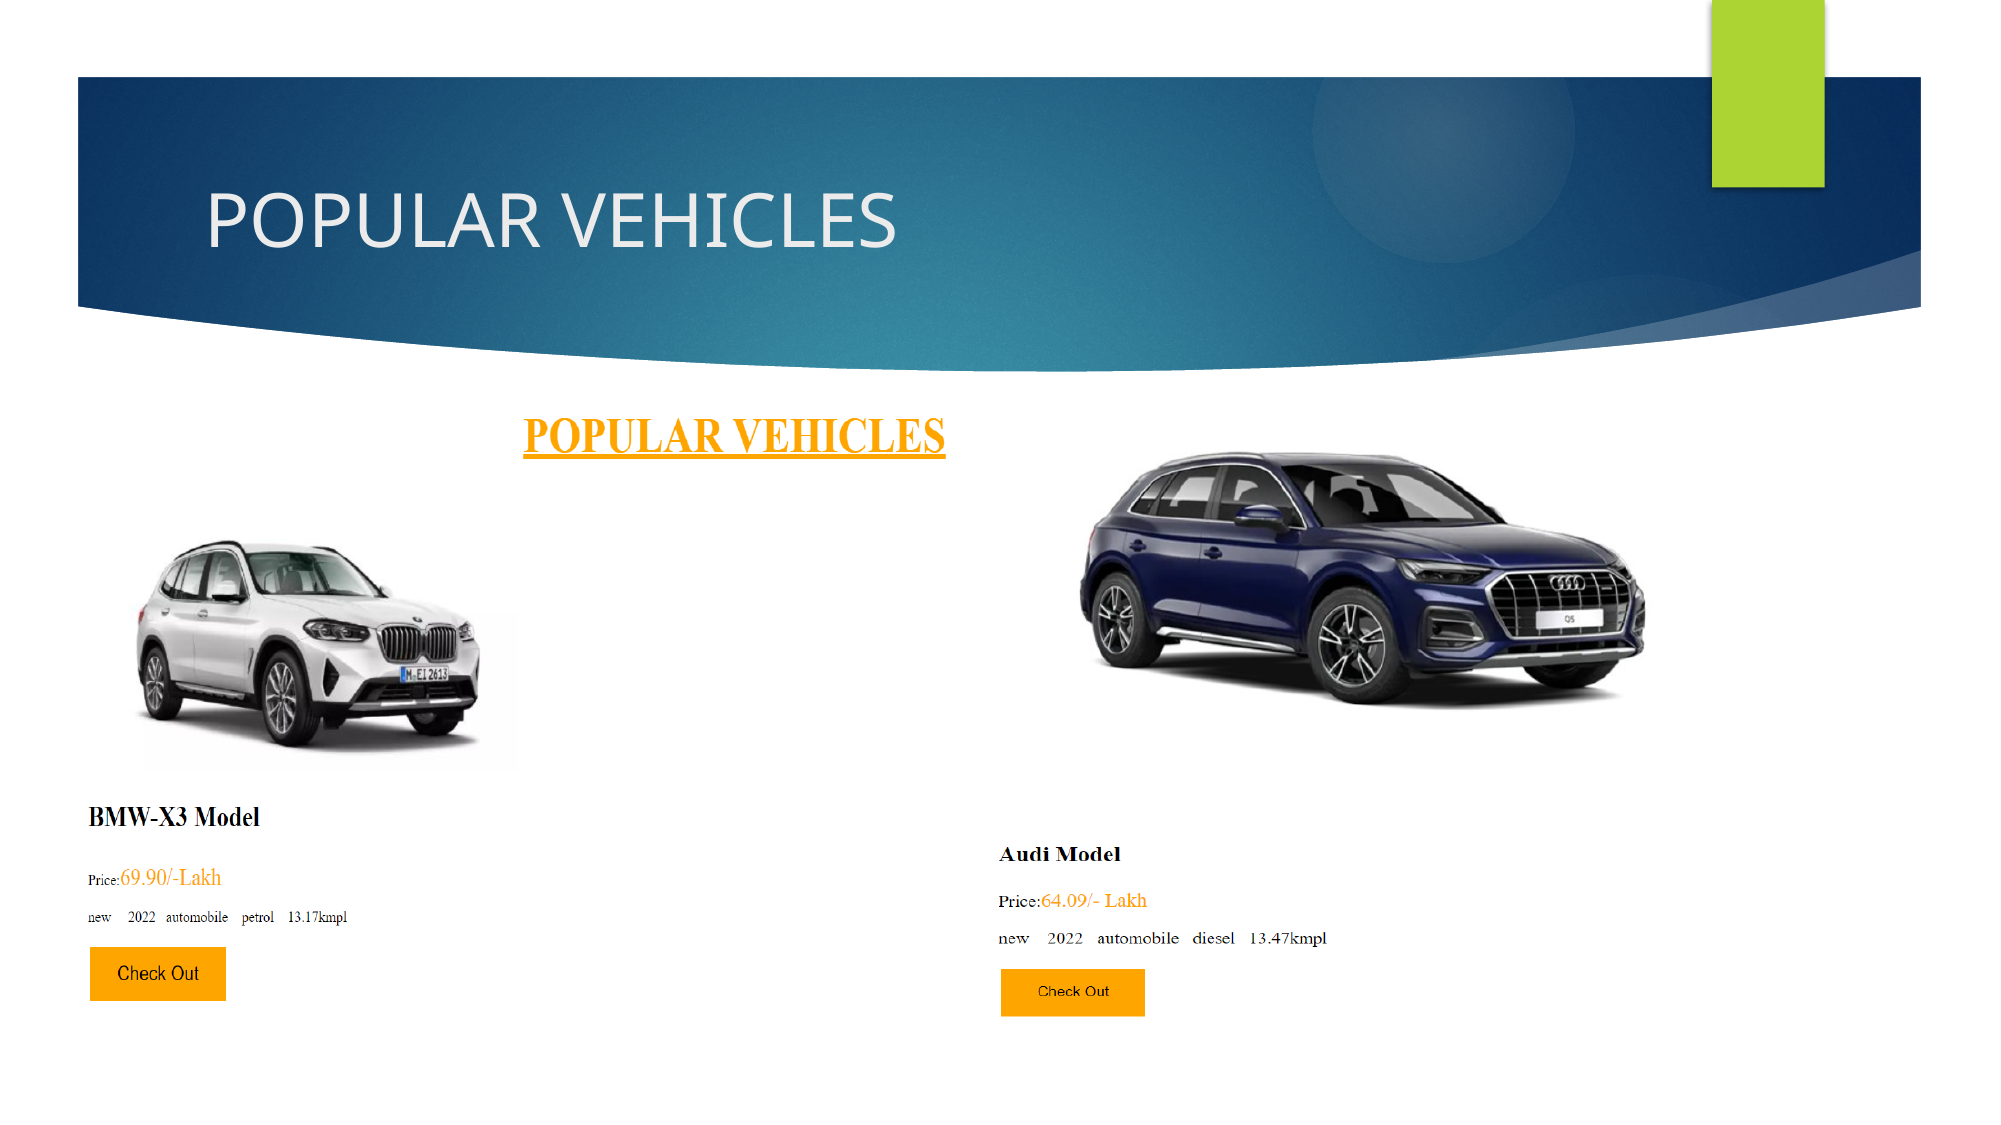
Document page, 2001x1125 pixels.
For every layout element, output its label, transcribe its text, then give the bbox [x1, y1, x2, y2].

picture [86, 399, 1687, 1063]
title POPULAR VEHICLES [189, 159, 1627, 276]
